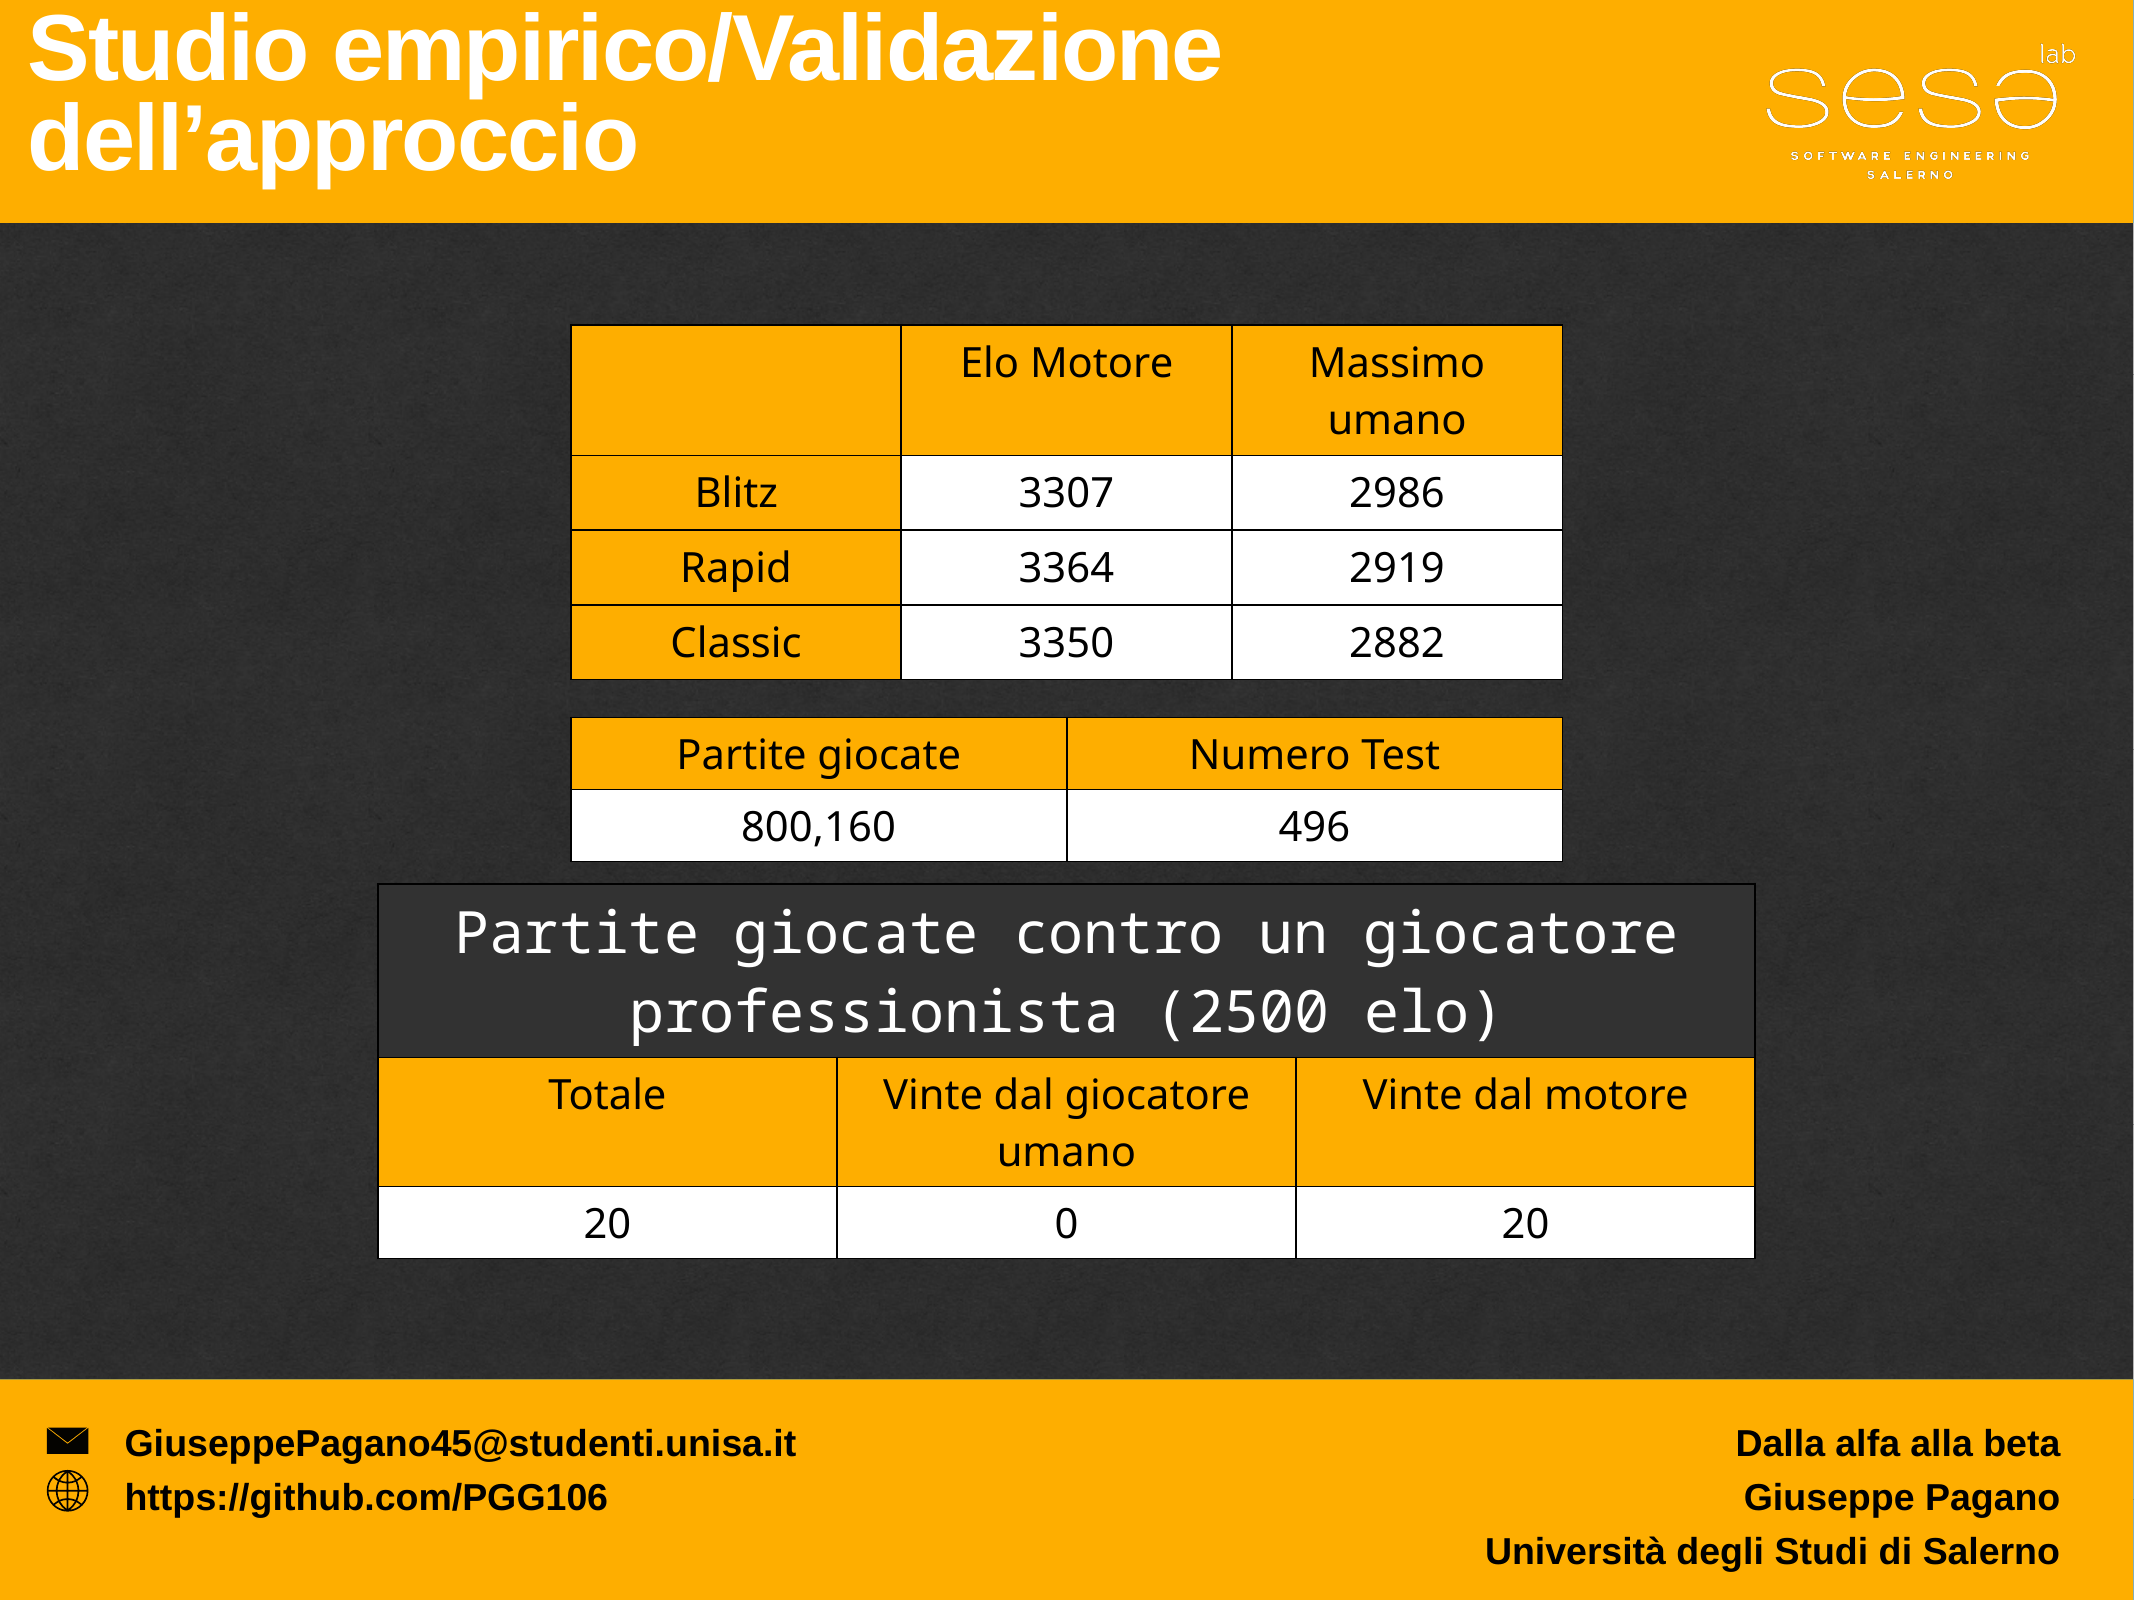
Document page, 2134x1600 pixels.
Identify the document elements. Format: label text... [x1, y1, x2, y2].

table_cell 800,160 [572, 790, 1066, 861]
table_cell Totale [379, 1058, 836, 1186]
picture [1730, 24, 2094, 200]
table_cell 2919 [1233, 531, 1562, 604]
text_box Dalla alfa alla beta Giuseppe Pagano Università degli Studi di Salerno [1292, 1403, 2069, 1578]
table_cell Vinte dal motore [1297, 1058, 1754, 1186]
text_box [46, 1469, 89, 1512]
text_box [46, 1427, 89, 1454]
text_box Studio empirico/Validazione dell’approccio [19, 49, 1730, 197]
text_box GiuseppePagano45@studenti.unisa.it https://github.com/PGG106 [116, 1403, 893, 1578]
table_cell 0 [838, 1187, 1295, 1258]
table_header Partite giocate [572, 718, 1066, 789]
table_cell 20 [1297, 1187, 1754, 1258]
text_box [0, 0, 2134, 223]
table_cell Classic [572, 606, 900, 679]
table_header Massimo umano [1233, 326, 1562, 455]
table_cell 3307 [902, 456, 1231, 529]
table_header Numero Test [1068, 718, 1562, 789]
table_cell Blitz [572, 456, 900, 529]
table_cell Rapid [572, 531, 900, 604]
table_cell Vinte dal giocatore umano [838, 1058, 1295, 1186]
table_cell 2986 [1233, 456, 1562, 529]
table_cell 3350 [902, 606, 1231, 679]
table_cell 496 [1068, 790, 1562, 861]
table_header Partite giocate contro un giocatore professionista (2500 elo) [379, 885, 1754, 1057]
table_header Elo Motore [902, 326, 1231, 455]
picture [0, 223, 2134, 1379]
table_cell 20 [379, 1187, 836, 1258]
table_header [572, 326, 900, 455]
table_cell 2882 [1233, 606, 1562, 679]
text_box [0, 1379, 2134, 1600]
table_cell 3364 [902, 531, 1231, 604]
